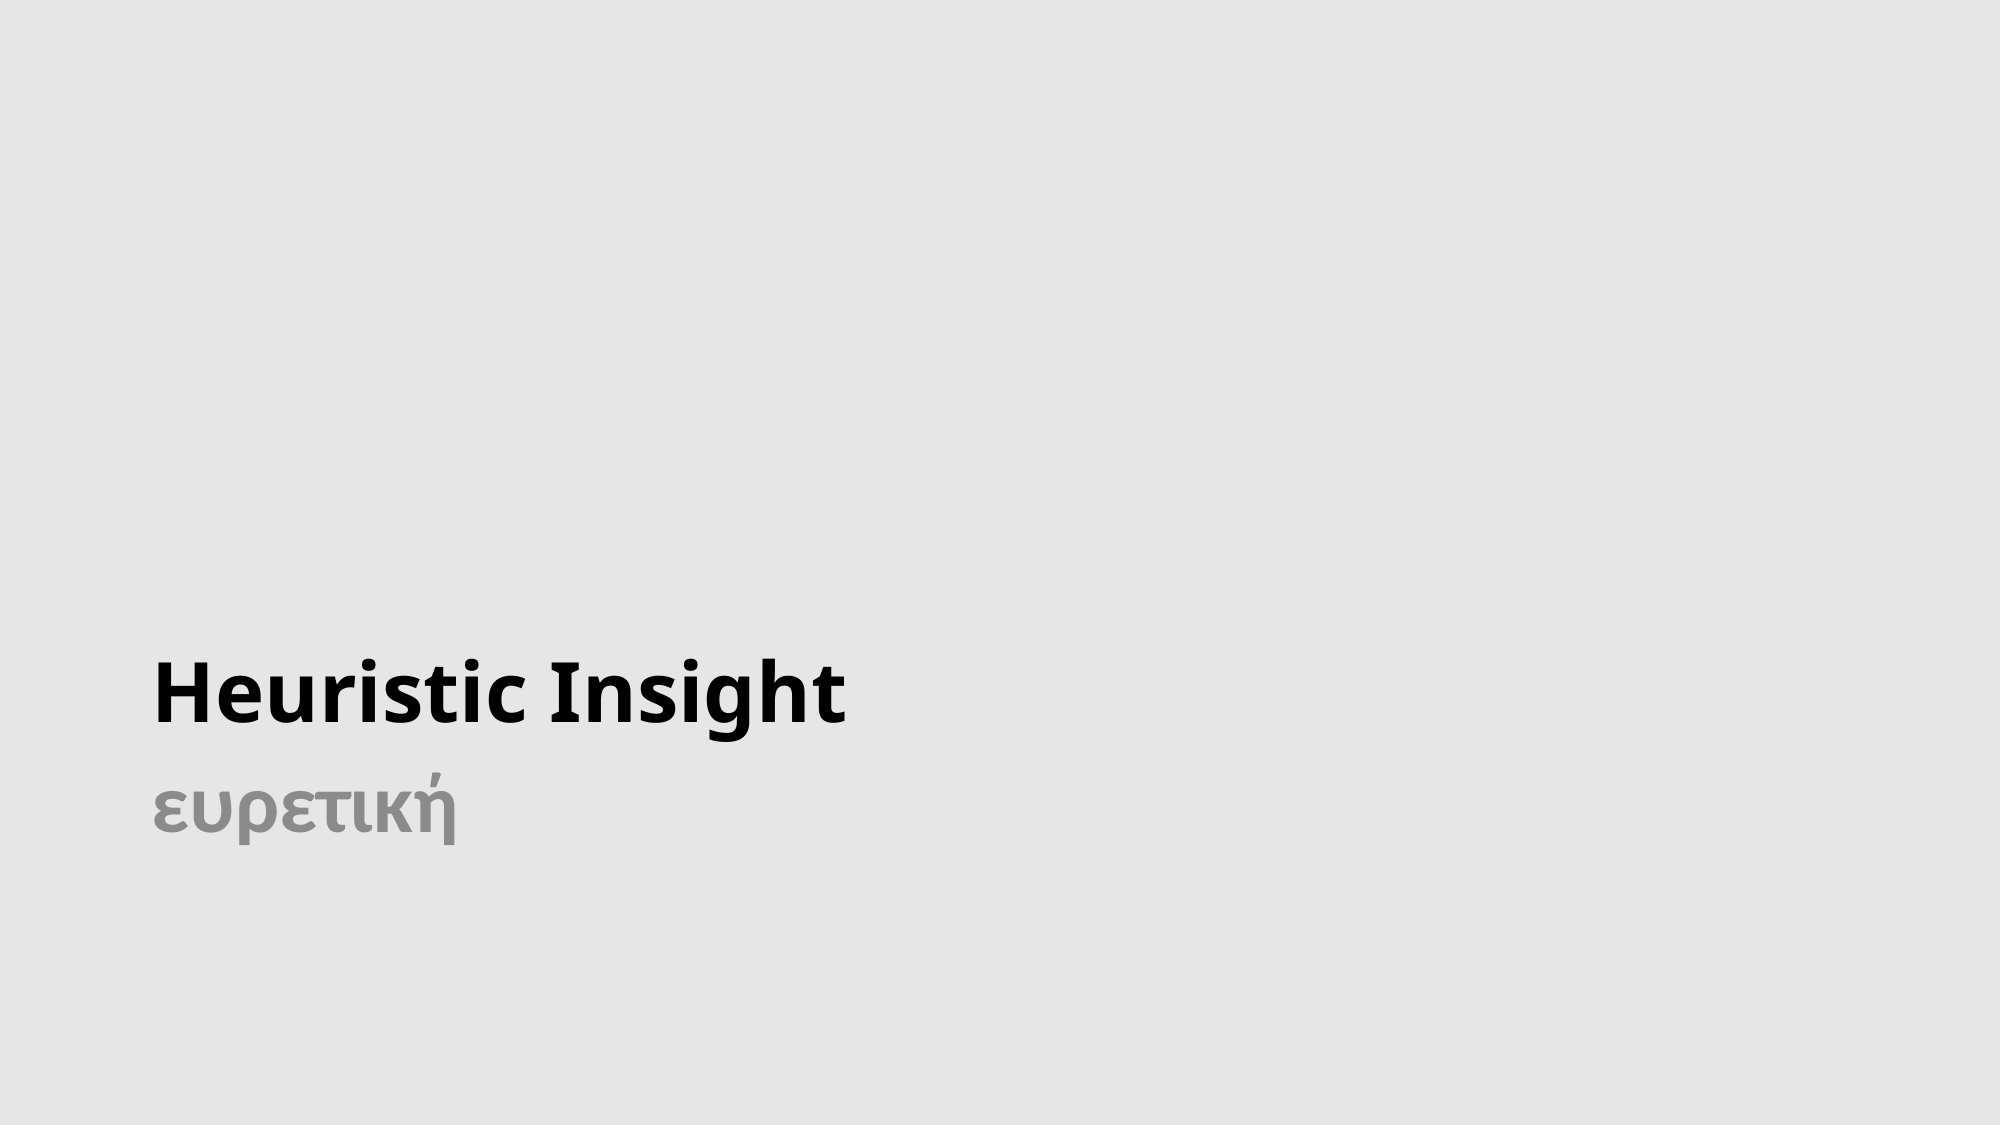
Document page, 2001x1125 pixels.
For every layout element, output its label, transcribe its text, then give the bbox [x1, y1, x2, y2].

title Heuristic Insight [136, 280, 1862, 749]
list ευρετική [136, 752, 1862, 999]
